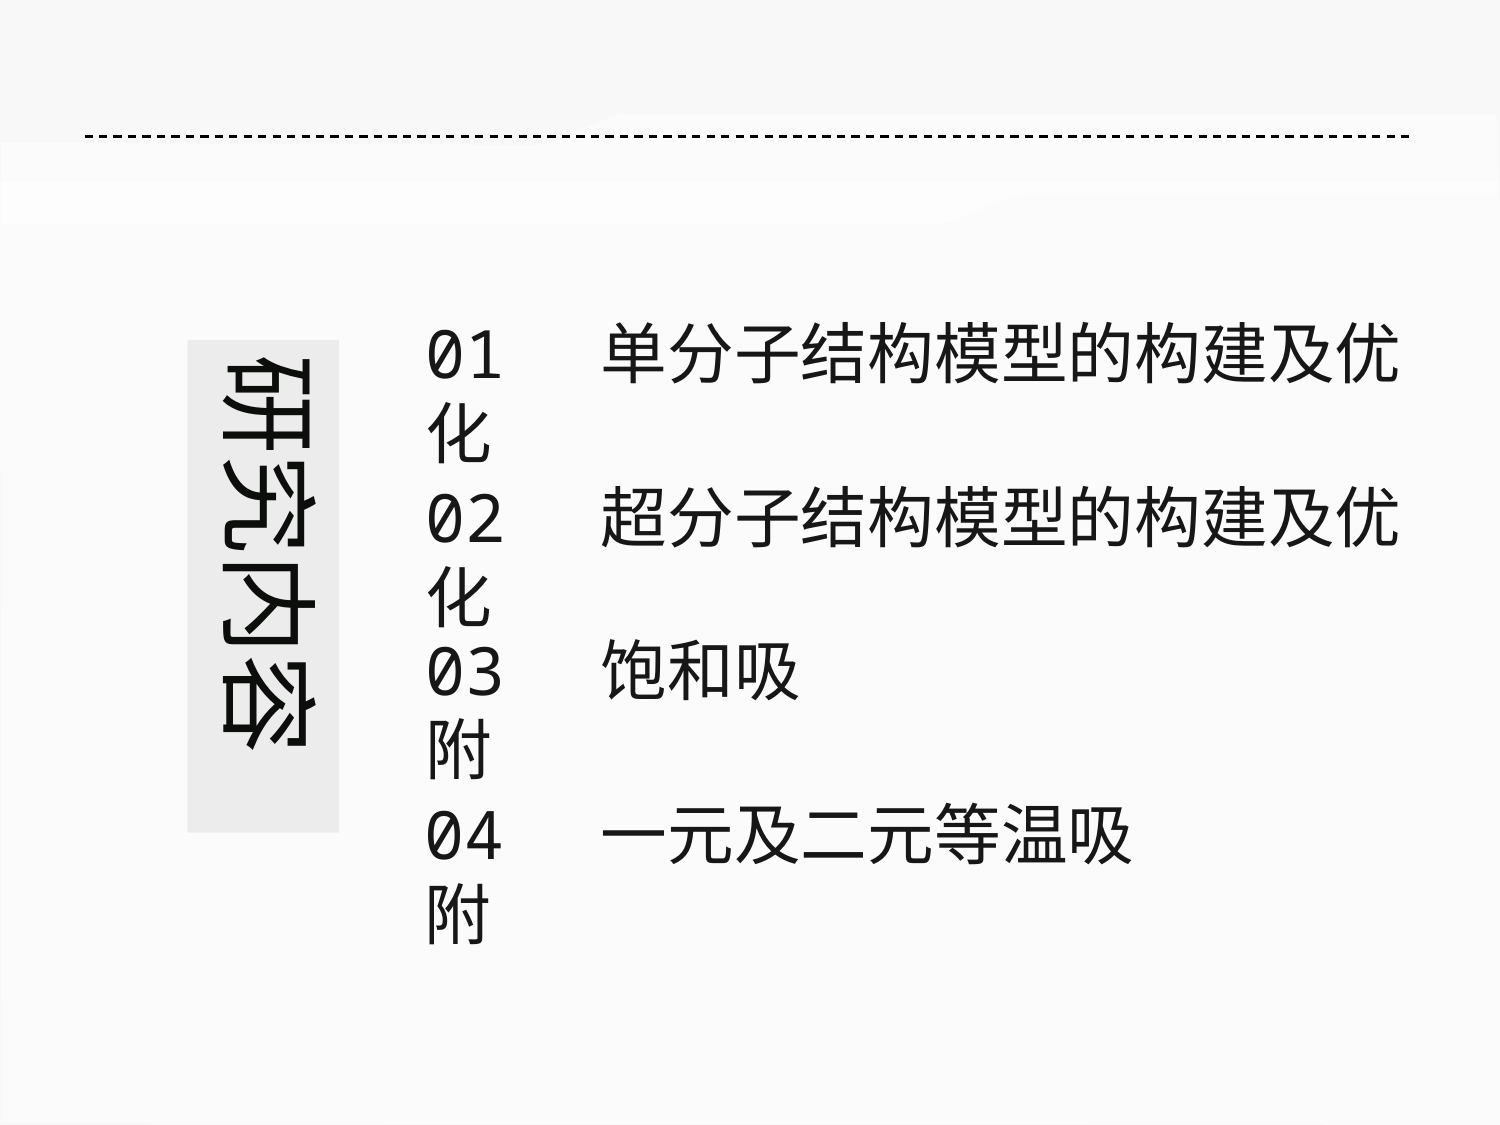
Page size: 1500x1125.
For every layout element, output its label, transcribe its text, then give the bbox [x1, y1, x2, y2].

text_box 03 饱和吸附 [410, 621, 868, 785]
text_box 02 超分子结构模型的构建及优化 [410, 468, 1454, 644]
text_box 研究内容 [187, 339, 339, 833]
text_box 01 单分子结构模型的构建及优化 [410, 304, 1454, 468]
text_box 04 一元及二元等温吸附 [410, 785, 1207, 960]
